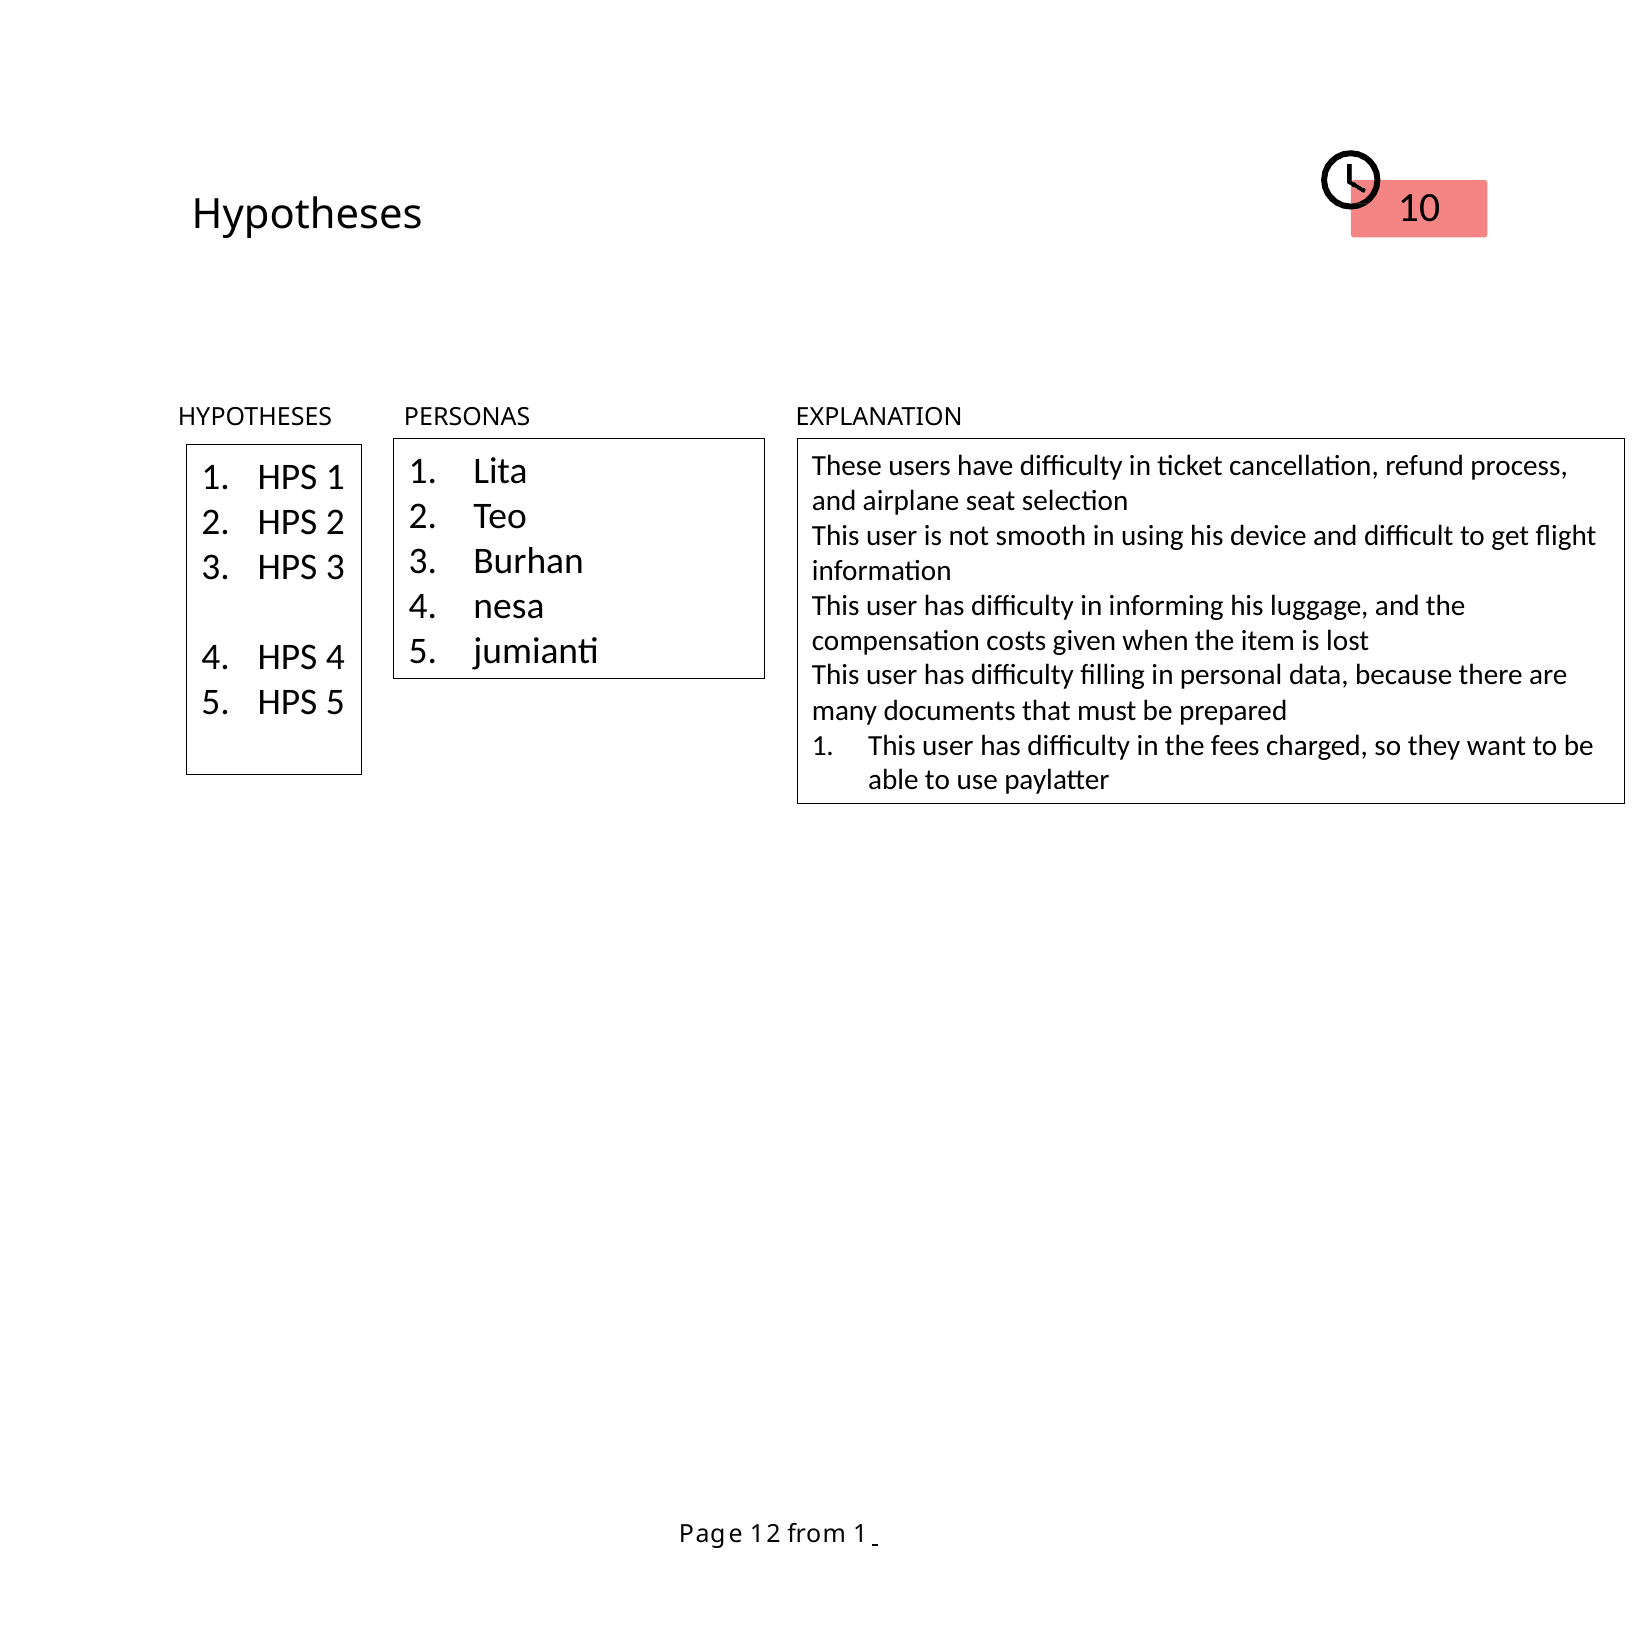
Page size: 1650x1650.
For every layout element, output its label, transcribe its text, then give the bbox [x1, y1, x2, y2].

slide_number Page 12 from 1 [676, 1522, 889, 1553]
text_box Lita Teo Burhan nesa jumianti [393, 438, 765, 679]
title Hypotheses [189, 184, 1165, 463]
text_box HPS 1 HPS 2 HPS 3 HPS 4 HPS 5 [186, 444, 362, 775]
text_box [1320, 149, 1488, 238]
text_box These users have difficulty in ticket cancellation, refund process, and airplane seat selection This user is not smooth in using his device and difficult to get flight information This user has difficulty in informing his luggage, and the compensation costs given when the item is lost This user has difficulty filling in personal data, because there are many documents that must be prepared This user has difficulty in the fees charged, so they want to be able to use paylatter [797, 438, 1625, 804]
text_box HYPOTHESES PERSONAS [175, 398, 547, 431]
text_box EXPLANATION [793, 398, 983, 431]
